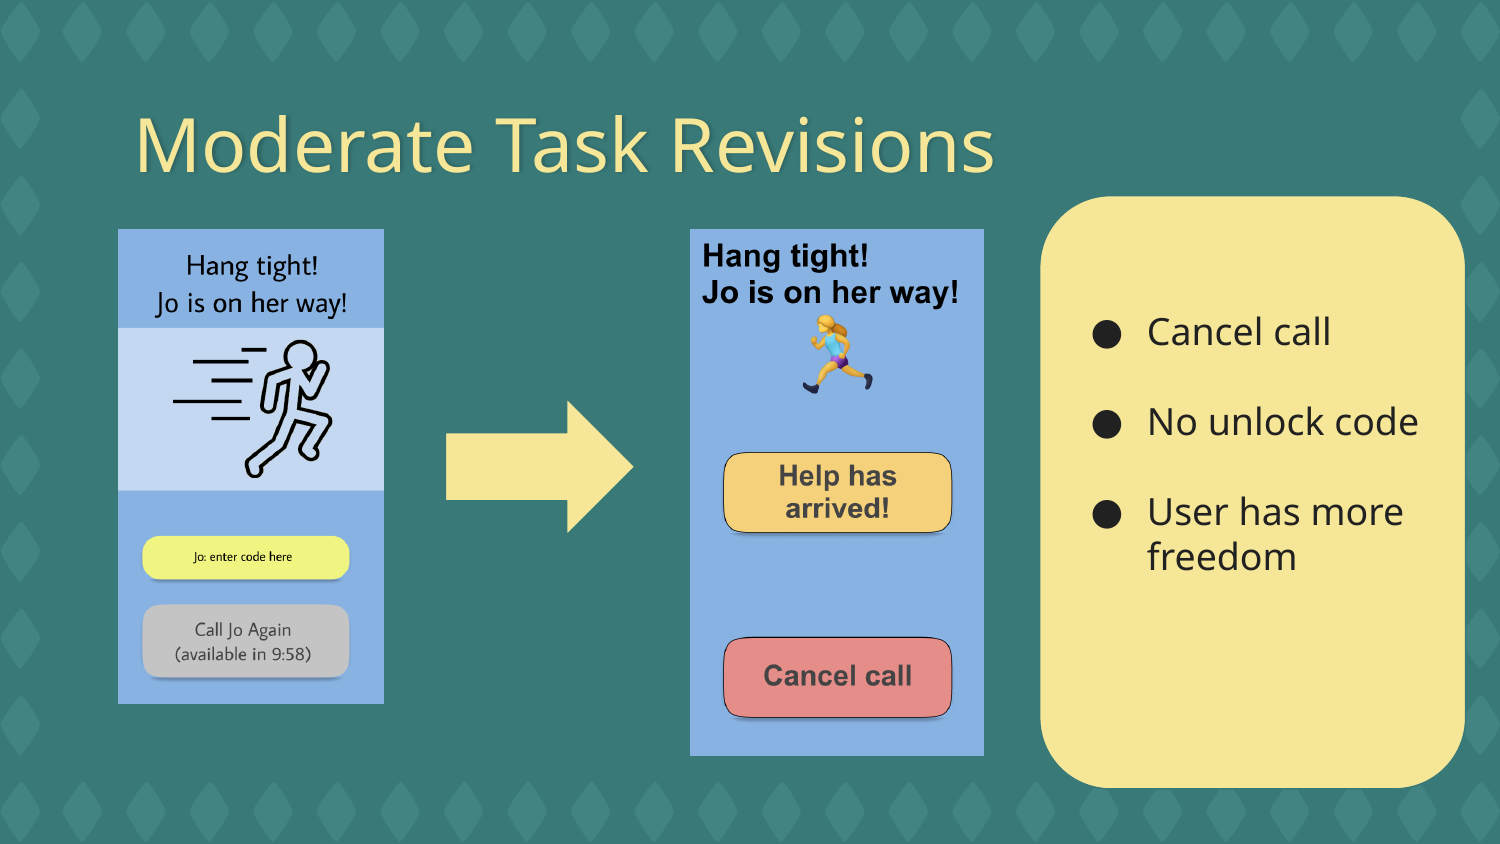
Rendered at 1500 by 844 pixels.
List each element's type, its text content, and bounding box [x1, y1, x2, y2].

text_box [1039, 195, 1466, 789]
text_box [445, 398, 635, 535]
picture [690, 229, 985, 756]
picture [118, 229, 384, 705]
text_box Cancel call No unlock code User has more freedom [1056, 292, 1449, 638]
title Moderate Task Revisions [118, 82, 1382, 177]
